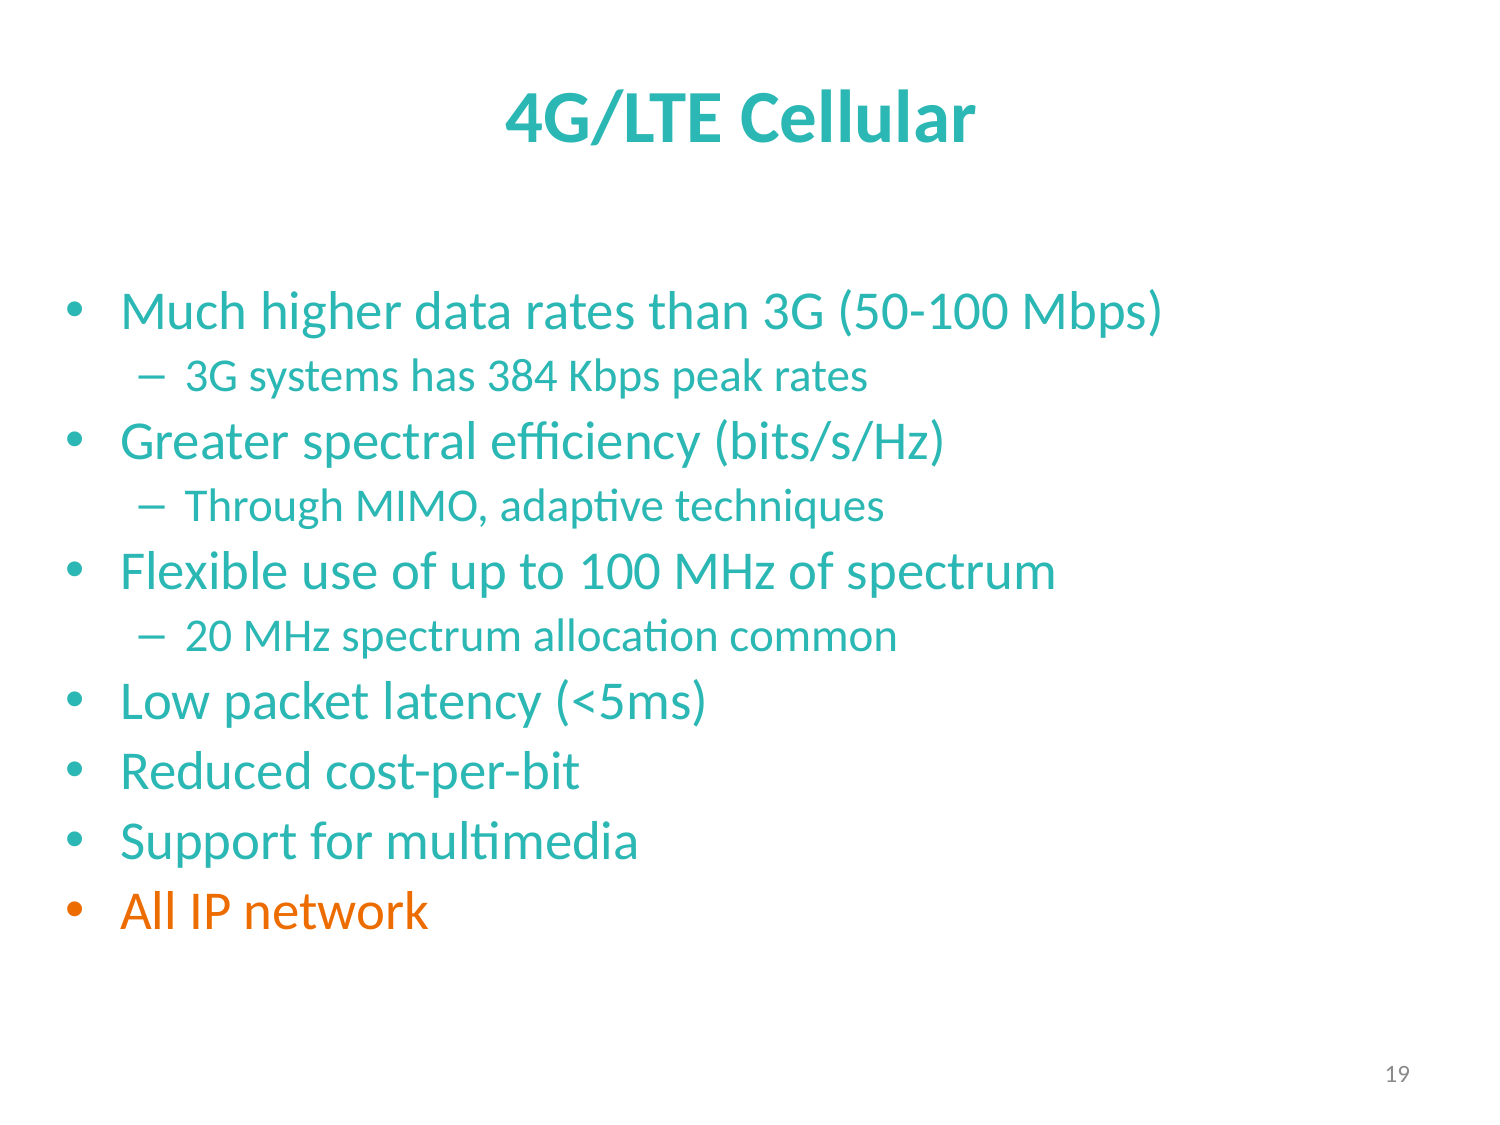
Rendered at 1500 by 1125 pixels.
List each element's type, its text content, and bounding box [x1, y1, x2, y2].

slide_number 19 [1074, 1042, 1425, 1103]
list Much higher data rates than 3G (50-100 Mbps) 3G systems has 384 Kbps peak rates Greater spectral efficiency (bits/s/Hz) Through MIMO, adaptive techniques Flexible use of up to 100 MHz of spectrum 20 MHz spectrum allocation common Low packet latency (<5ms) Reduced cost-per-bit Support for multimedia All IP network [50, 275, 1463, 950]
title 4G/LTE Cellular [75, 45, 1425, 197]
